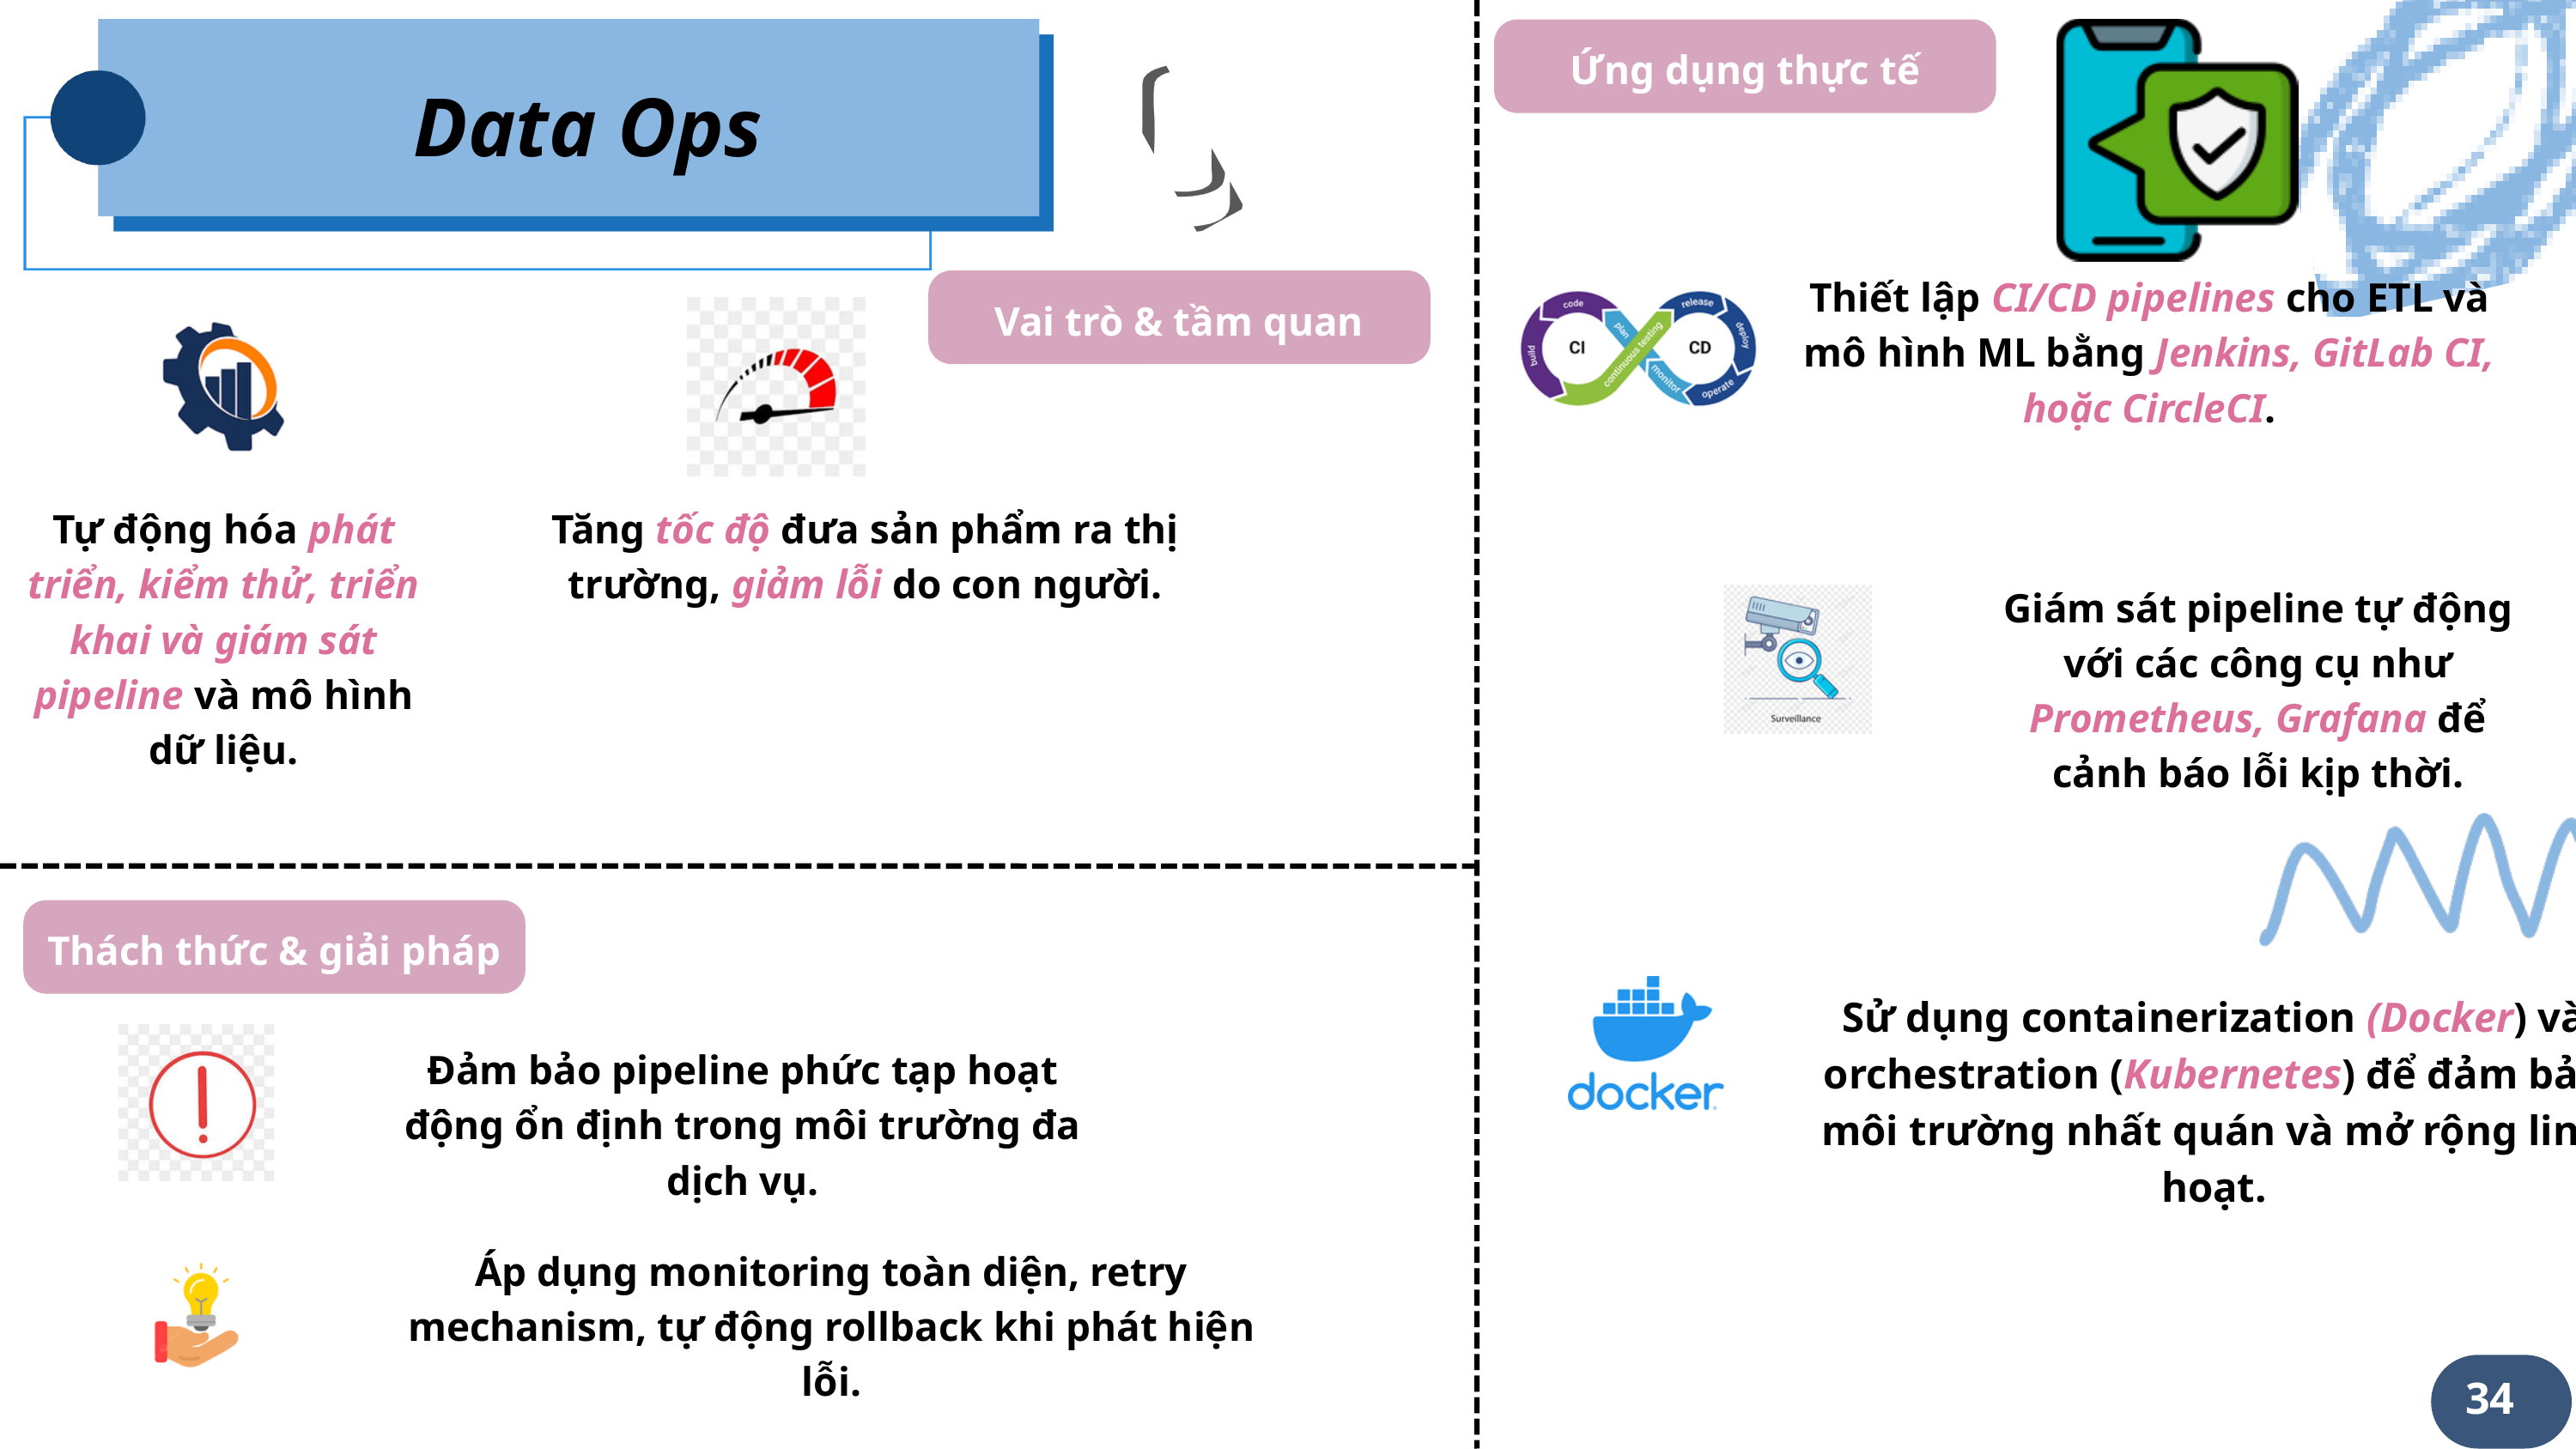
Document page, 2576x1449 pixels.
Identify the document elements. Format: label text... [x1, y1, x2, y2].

text_box Đảm bảo pipeline phức tạp hoạt động ổn định trong môi trường đa dịch vụ. [374, 1037, 1111, 1239]
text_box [2430, 1355, 2573, 1449]
text_box Tăng tốc độ đưa sản phẩm ra thị trường, giảm lỗi do con người. [551, 496, 1180, 663]
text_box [927, 270, 1431, 365]
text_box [1493, 19, 1996, 113]
text_box [687, 297, 866, 476]
text_box Tự động hóa phát triển, kiểm thử, triển khai và giám sát pipeline và mô hình dữ liệu. [23, 496, 424, 773]
text_box [2252, 0, 2576, 285]
text_box [1114, 56, 1245, 233]
text_box Áp dụng monitoring toàn diện, retry mechanism, tự động rollback khi phát hiện lỗi. [374, 1239, 1288, 1449]
text_box [1568, 976, 1724, 1110]
text_box [107, 317, 340, 458]
text_box [1723, 585, 1873, 734]
text_box [2259, 813, 2576, 948]
text_box Thiết lập CI/CD pipelines cho ETL và mô hình ML bằng Jenkins, GitLab CI, hoặc CircleCI. [1797, 264, 2502, 431]
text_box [22, 19, 1054, 271]
text_box [131, 1249, 263, 1381]
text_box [22, 900, 526, 994]
text_box [1513, 289, 1765, 409]
text_box Giám sát pipeline tự động với các công cụ như Prometheus, Grafana để cảnh báo lỗi kịp thời. [1984, 575, 2532, 852]
text_box [2056, 19, 2299, 262]
text_box Sử dụng containerization (Docker) và orchestration (Kubernetes) để đảm bảo môi trường nhất quán và mở rộng linh hoạt. [1812, 983, 2576, 1268]
text_box [118, 1024, 275, 1181]
